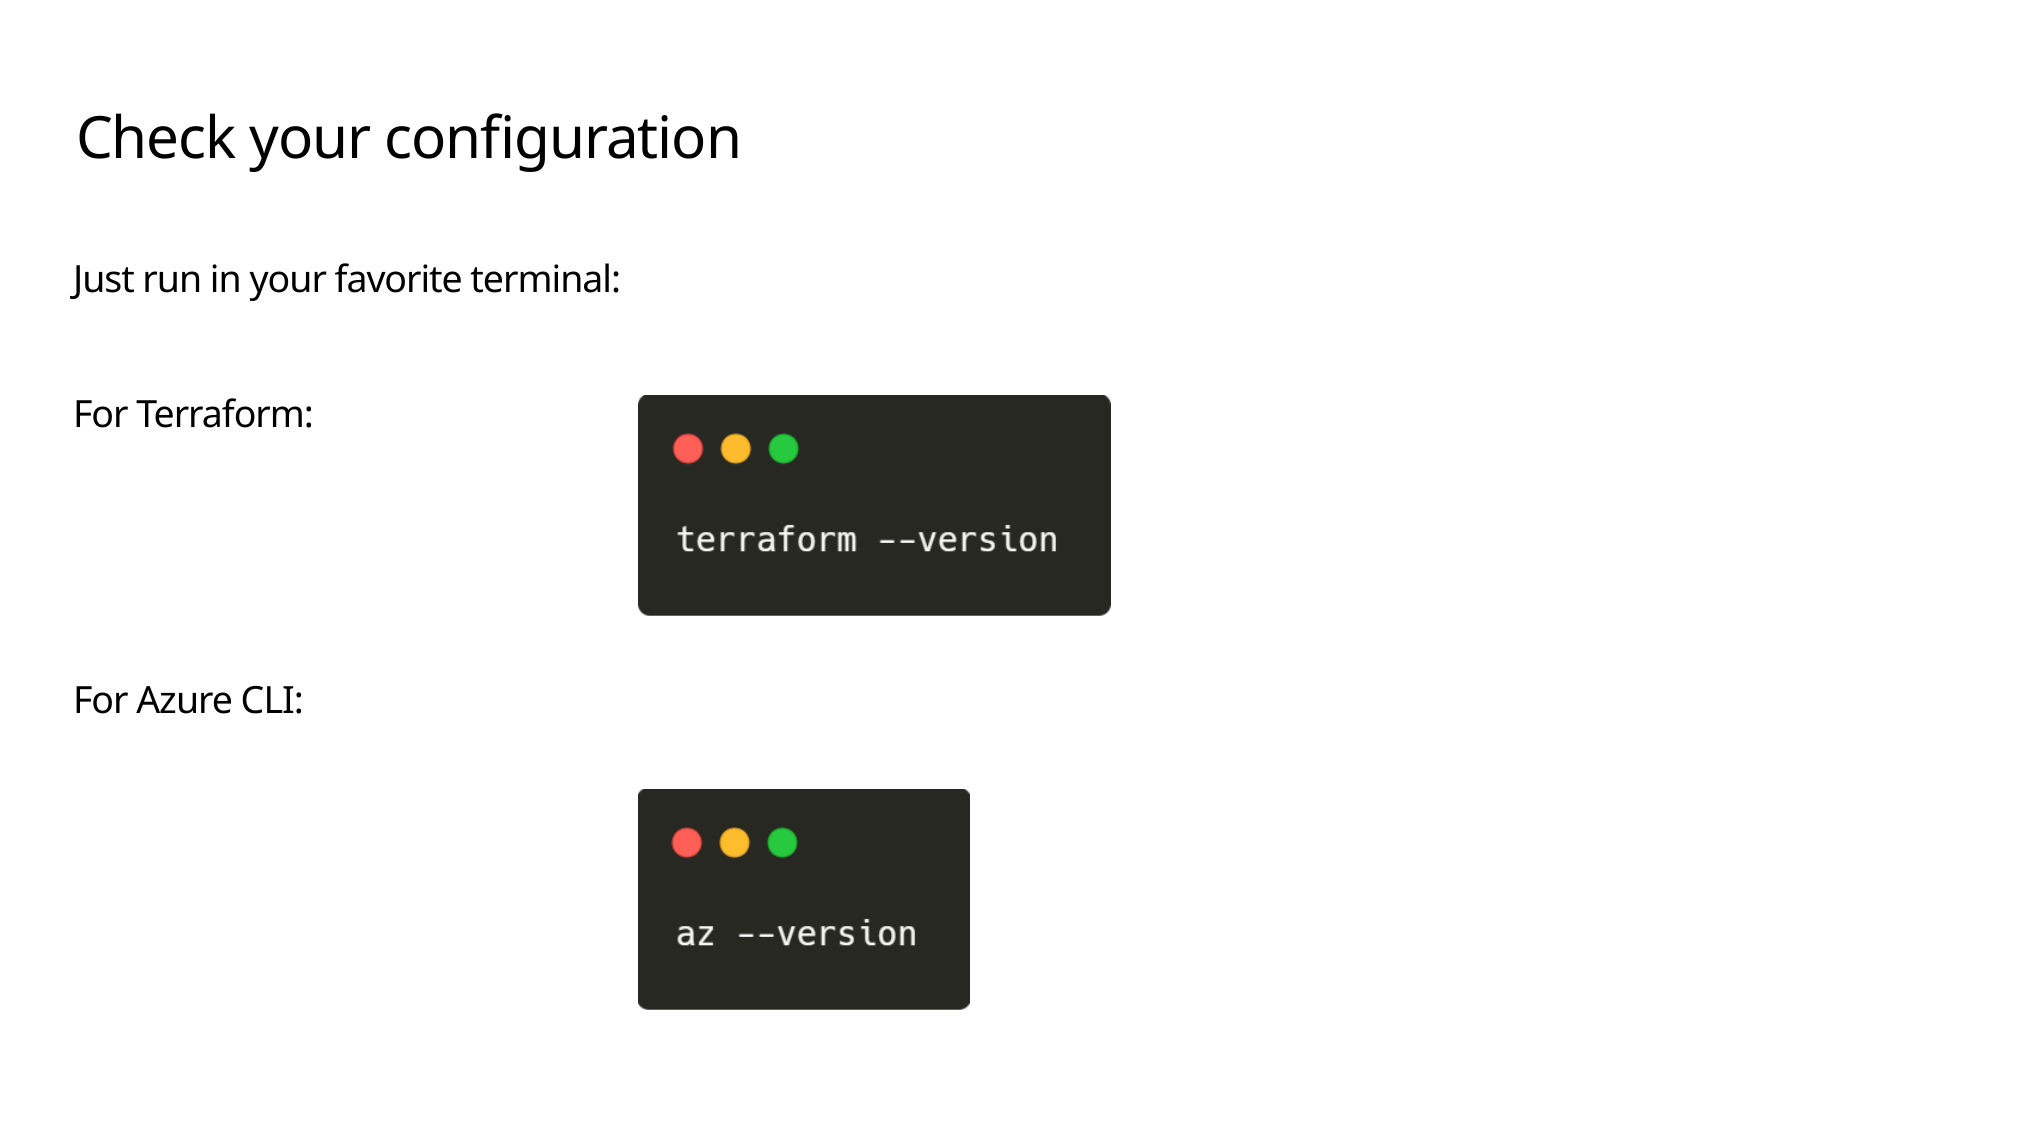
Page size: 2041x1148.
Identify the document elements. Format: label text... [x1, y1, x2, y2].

text_box For Azure CLI: [58, 668, 1951, 813]
picture [638, 789, 970, 1011]
picture [638, 394, 1111, 617]
title Check your configuration [76, 93, 1968, 230]
text_box Just run in your favorite terminal: For Terraform: [58, 247, 1951, 392]
